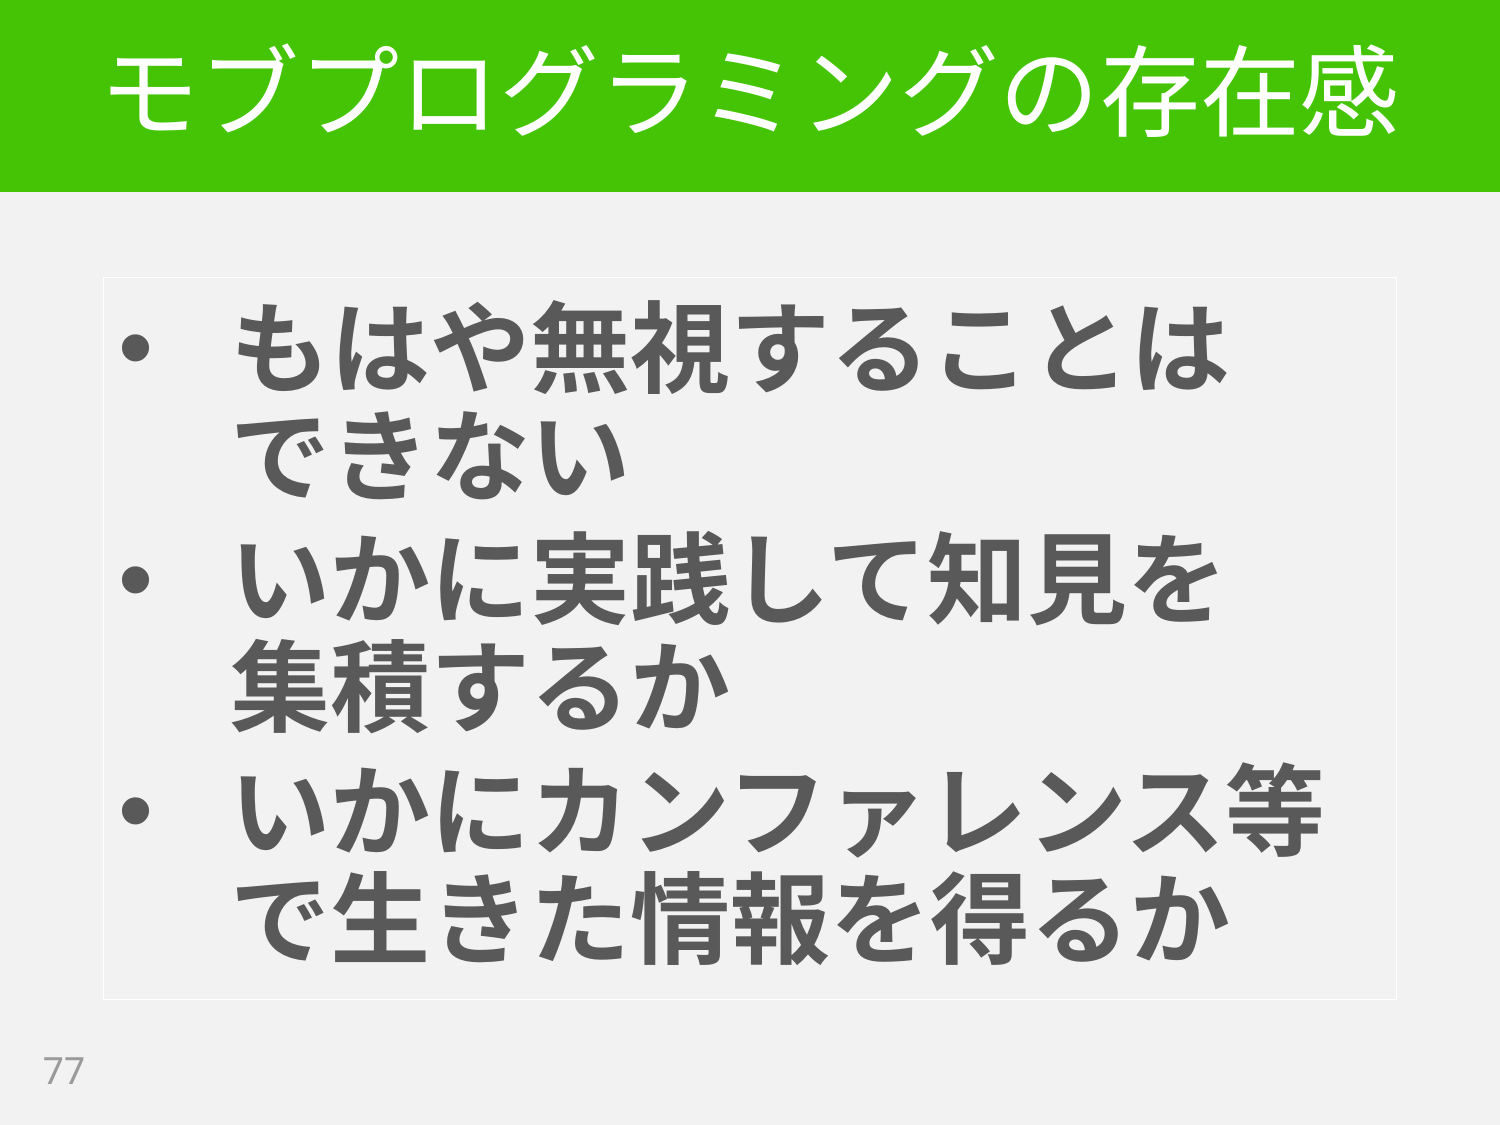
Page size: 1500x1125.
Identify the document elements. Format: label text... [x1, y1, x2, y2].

list もはや無視することは できない いかに実践して知見を 集積するか いかにカンファレンス等 で生きた情報を得るか [103, 277, 1397, 1000]
slide_number 77 [27, 1042, 146, 1102]
title モブプログラミングの存在感 [0, 53, 1500, 140]
